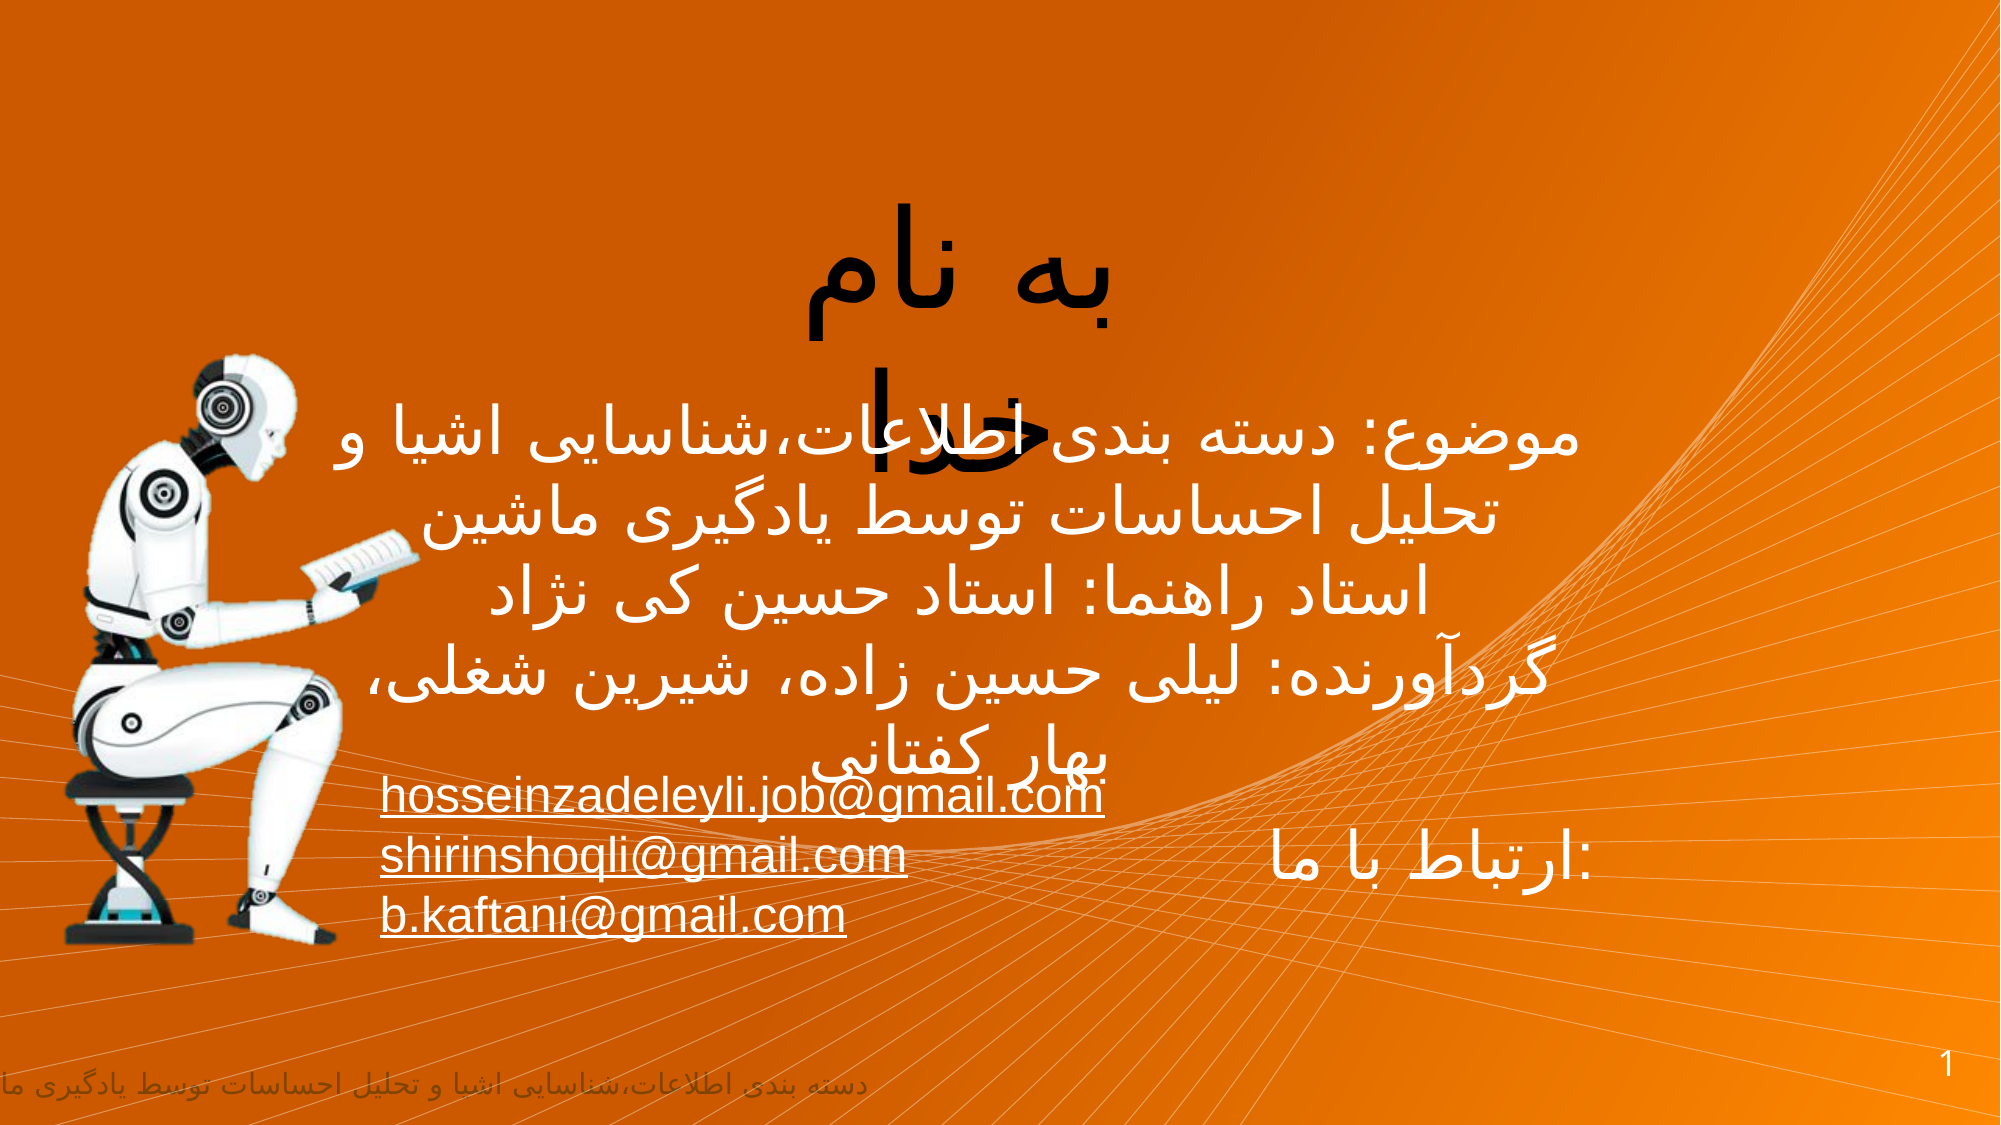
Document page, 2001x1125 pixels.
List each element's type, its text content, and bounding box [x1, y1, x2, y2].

slide_number 1 [1838, 1022, 1959, 1109]
text_box ارتباط با ما: [1252, 805, 2000, 980]
text_box hosseinzadeleyli.job@gmail.com shirinshoqli@gmail.com b.kaftani@gmail.com [837, 754, 1365, 950]
text_box به نام خدا [714, 163, 1207, 380]
picture [0, 325, 834, 983]
text_box موضوع: دسته بندی اطلاعات،شناسایی اشیا و تحلیل احساسات توسط یادگیری ماشین استاد راهنما: استاد حسین کی نژاد گردآورنده: لیلی حسین زاده، شیرین شغلی، بهار کفتانی [837, 380, 1613, 796]
